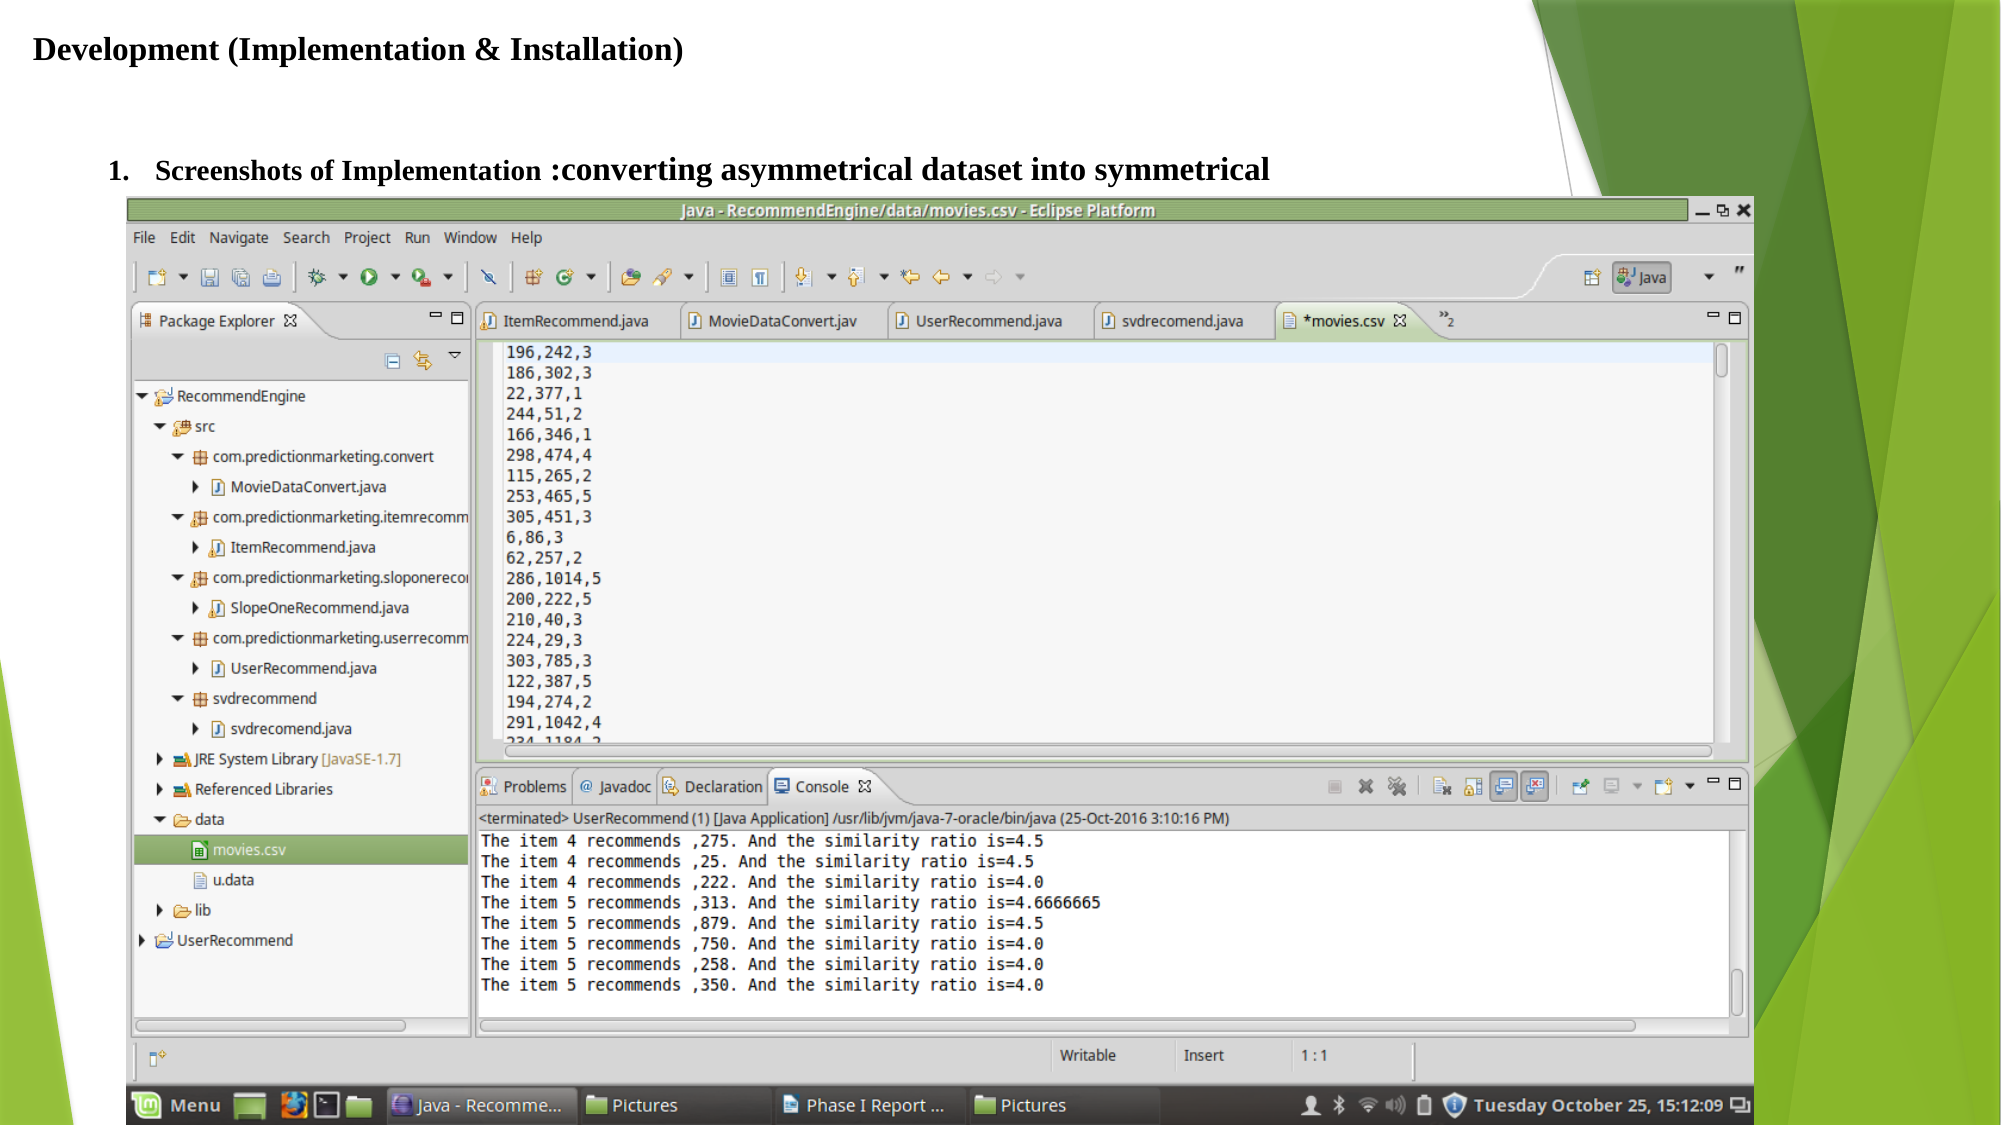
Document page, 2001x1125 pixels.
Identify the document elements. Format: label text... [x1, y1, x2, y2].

text_box Development (Implementation & Installation) Screenshots of Implementation :converting asymmetrical dataset into symmetrical [18, 0, 1553, 195]
picture [126, 196, 1754, 1125]
